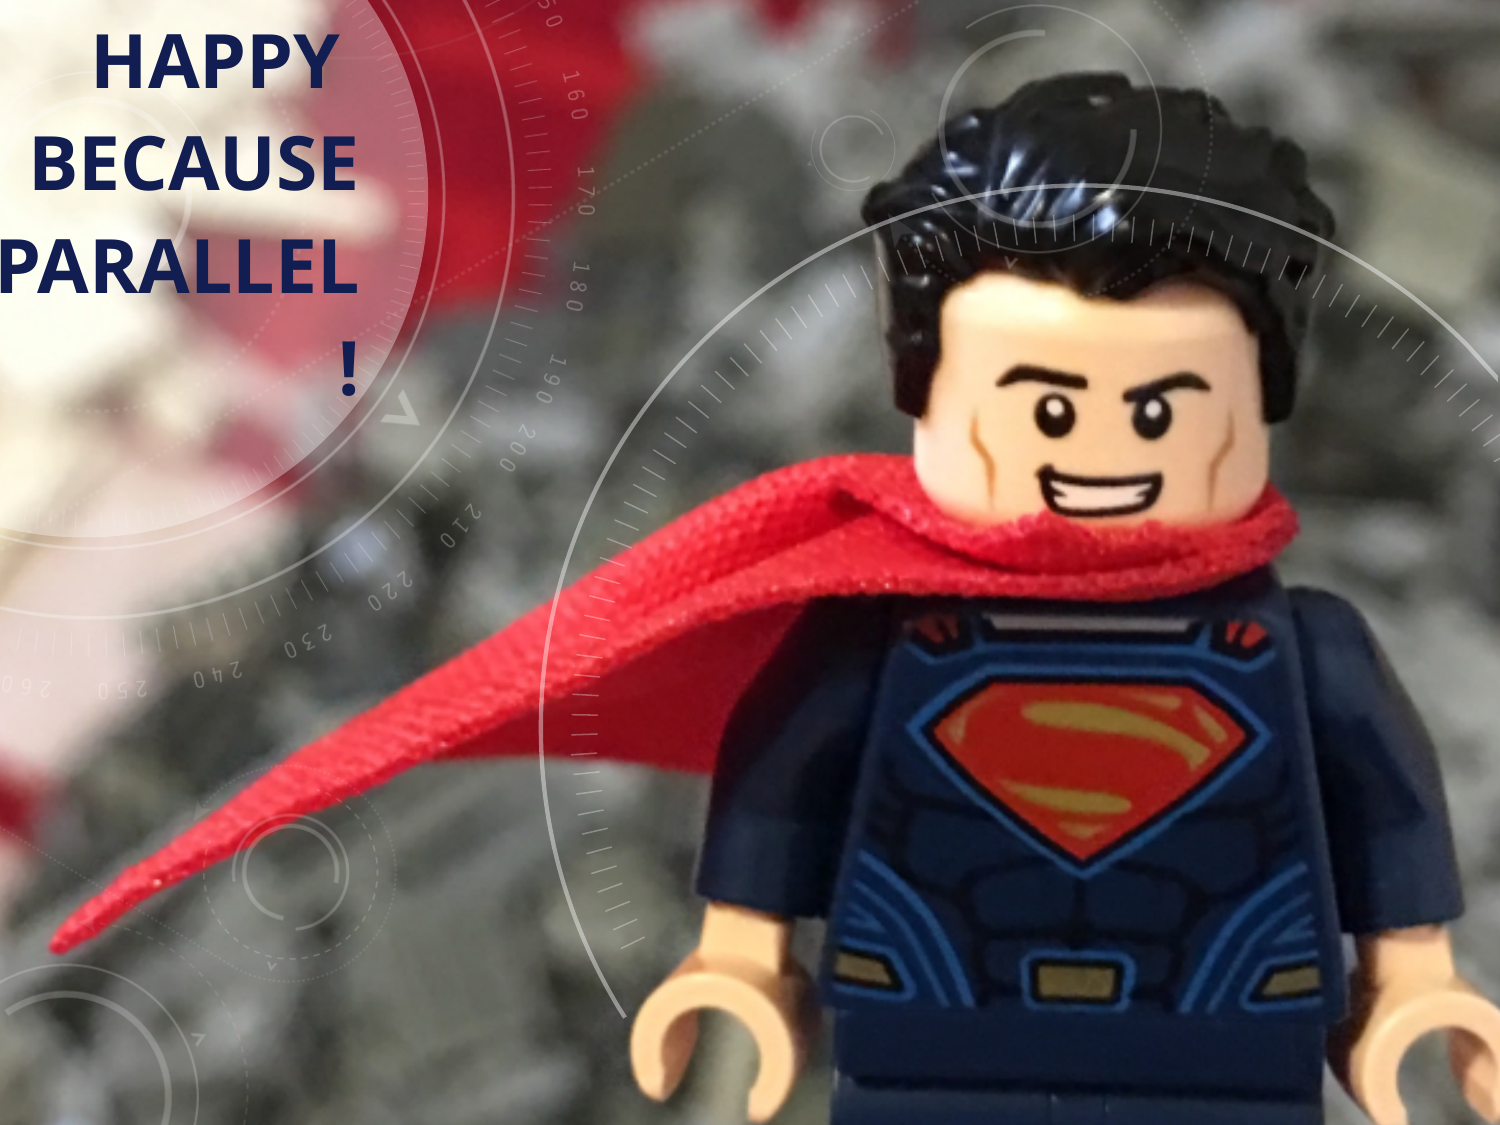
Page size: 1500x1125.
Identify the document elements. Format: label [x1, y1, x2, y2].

text_box [1218, 214, 1500, 944]
picture [0, 0, 1500, 1125]
